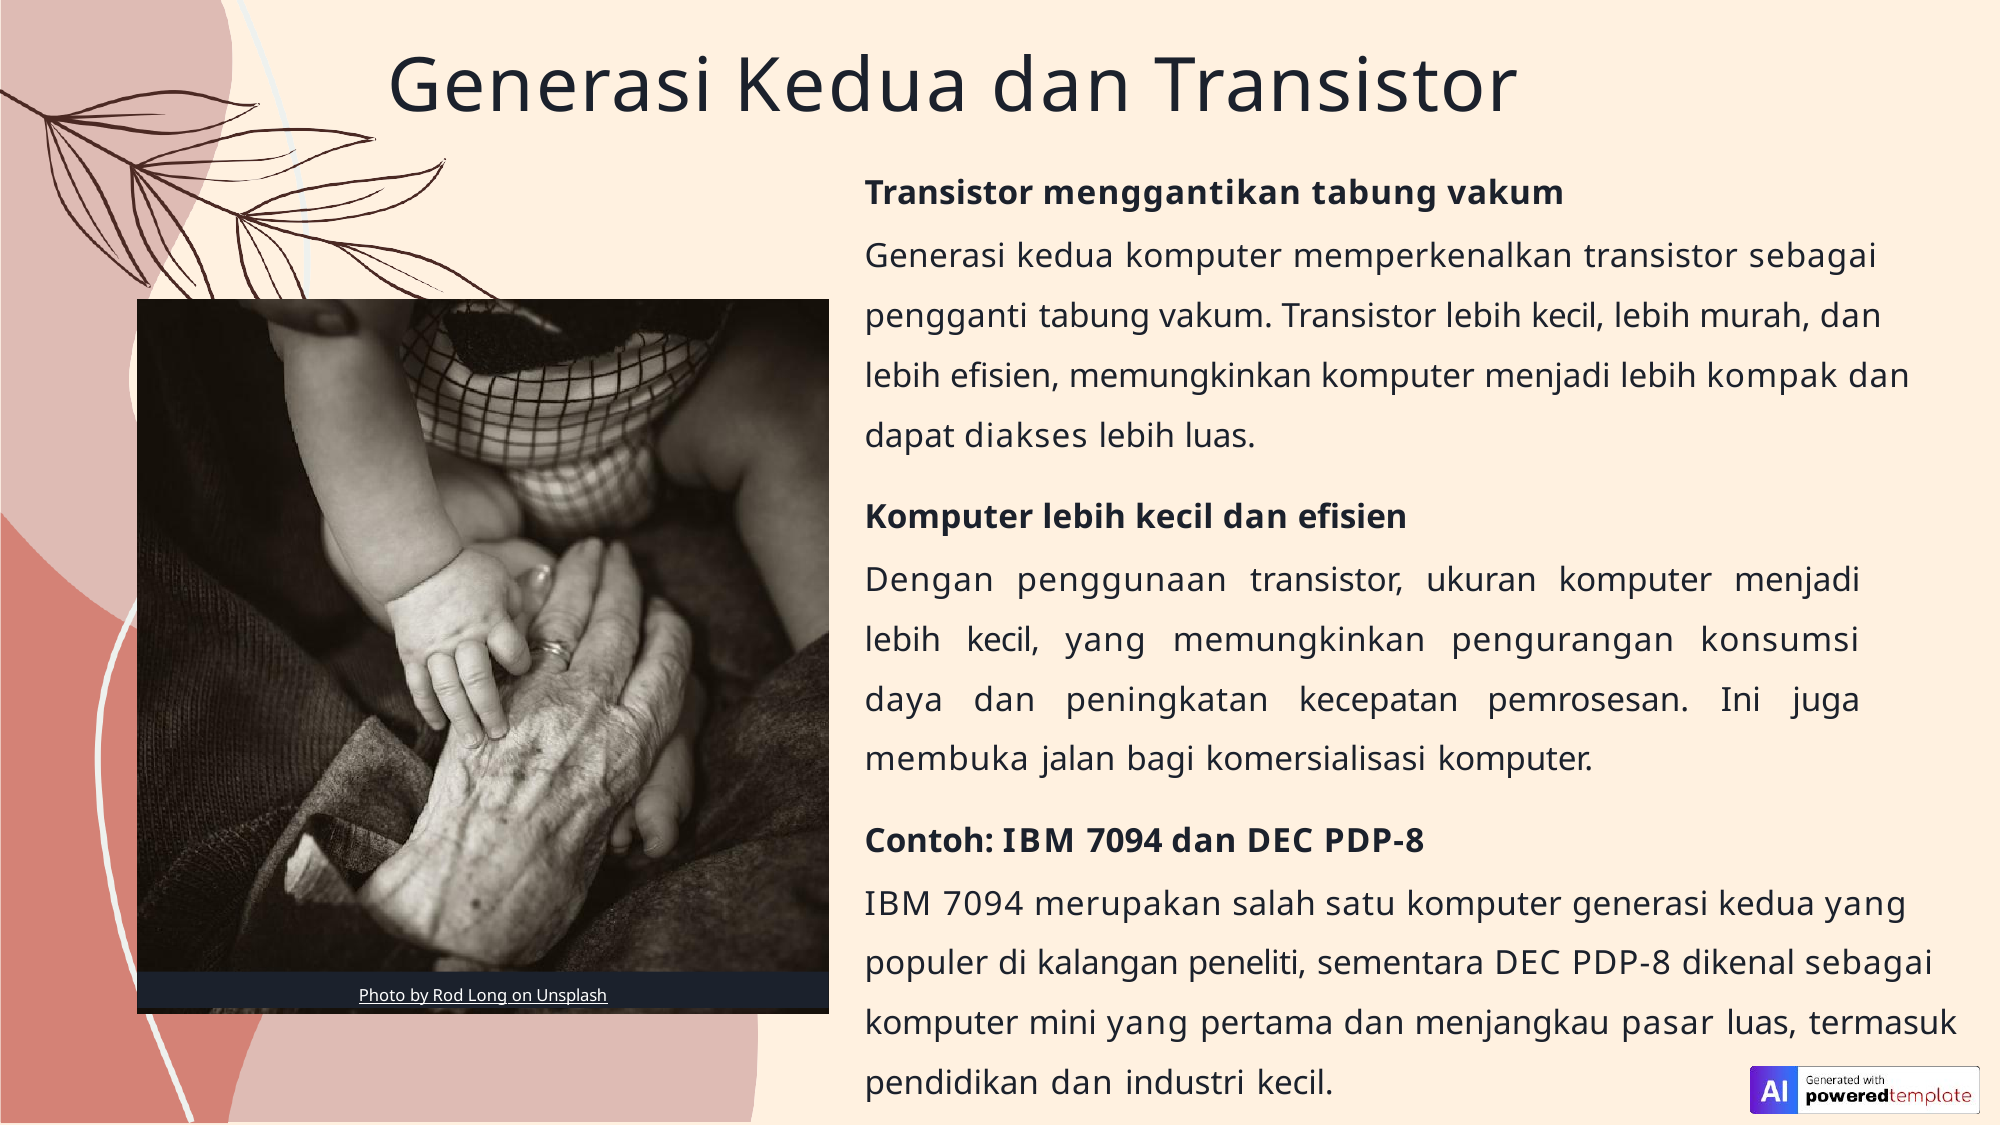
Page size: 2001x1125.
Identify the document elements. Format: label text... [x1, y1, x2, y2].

picture [1750, 1066, 1981, 1114]
text_box Transistor menggantikan tabung vakum Generasi kedua komputer memperkenalkan transistor sebagai pengganti tabung vakum. Transistor lebih kecil, lebih murah, dan lebih efisien, memungkinkan komputer menjadi lebih kompak dan dapat diakses lebih luas. Komputer lebih kecil dan efisien Dengan penggunaan transistor, ukuran komputer menjadi lebih kecil, yang memungkinkan pengurangan konsumsi daya dan peningkatan kecepatan pemrosesan. Ini juga membuka jalan bagi komersialisasi komputer. Contoh: IBM 7094 dan DEC PDP-8 IBM 7094 merupakan salah satu komputer generasi kedua yang populer di kalangan peneliti, sementara DEC PDP-8 dikenal sebagai komputer mini yang pertama dan menjangkau pasar luas, termasuk pendidikan dan industri kecil. [862, 148, 1980, 1102]
title Generasi Kedua dan Transistor [833, 34, 1776, 224]
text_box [0, 0, 829, 1125]
